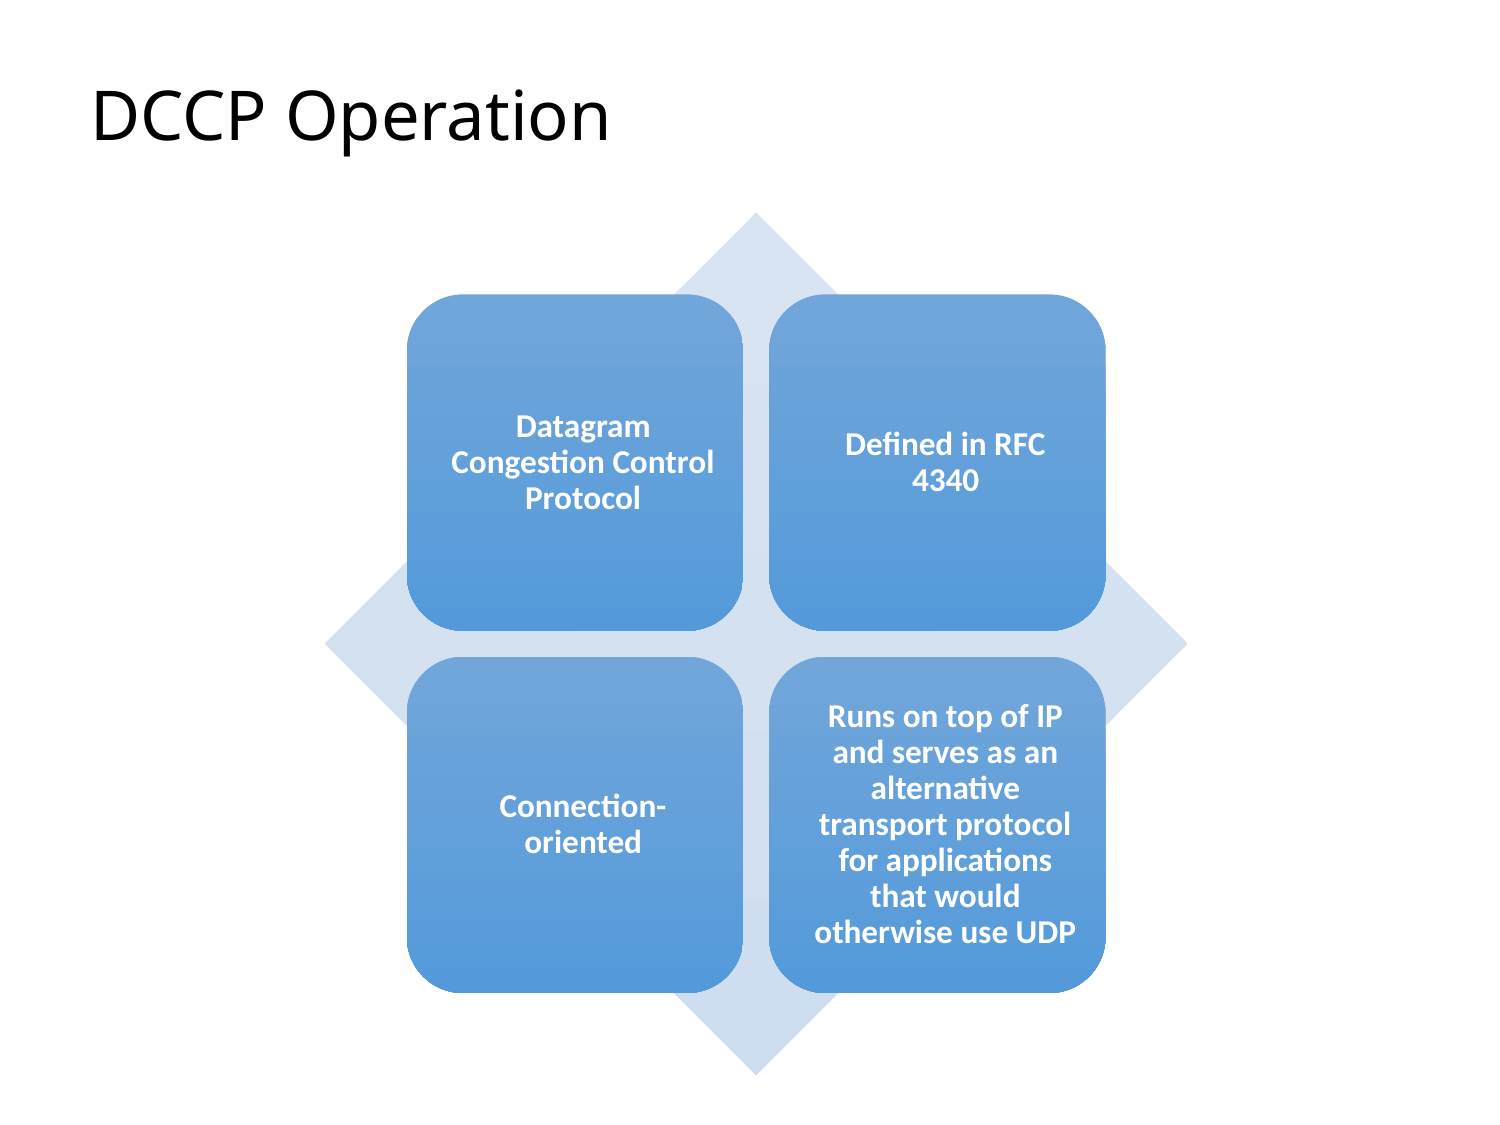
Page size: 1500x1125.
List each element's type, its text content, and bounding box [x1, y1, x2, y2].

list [74, 212, 1438, 1075]
title DCCP Operation [75, 24, 1425, 212]
